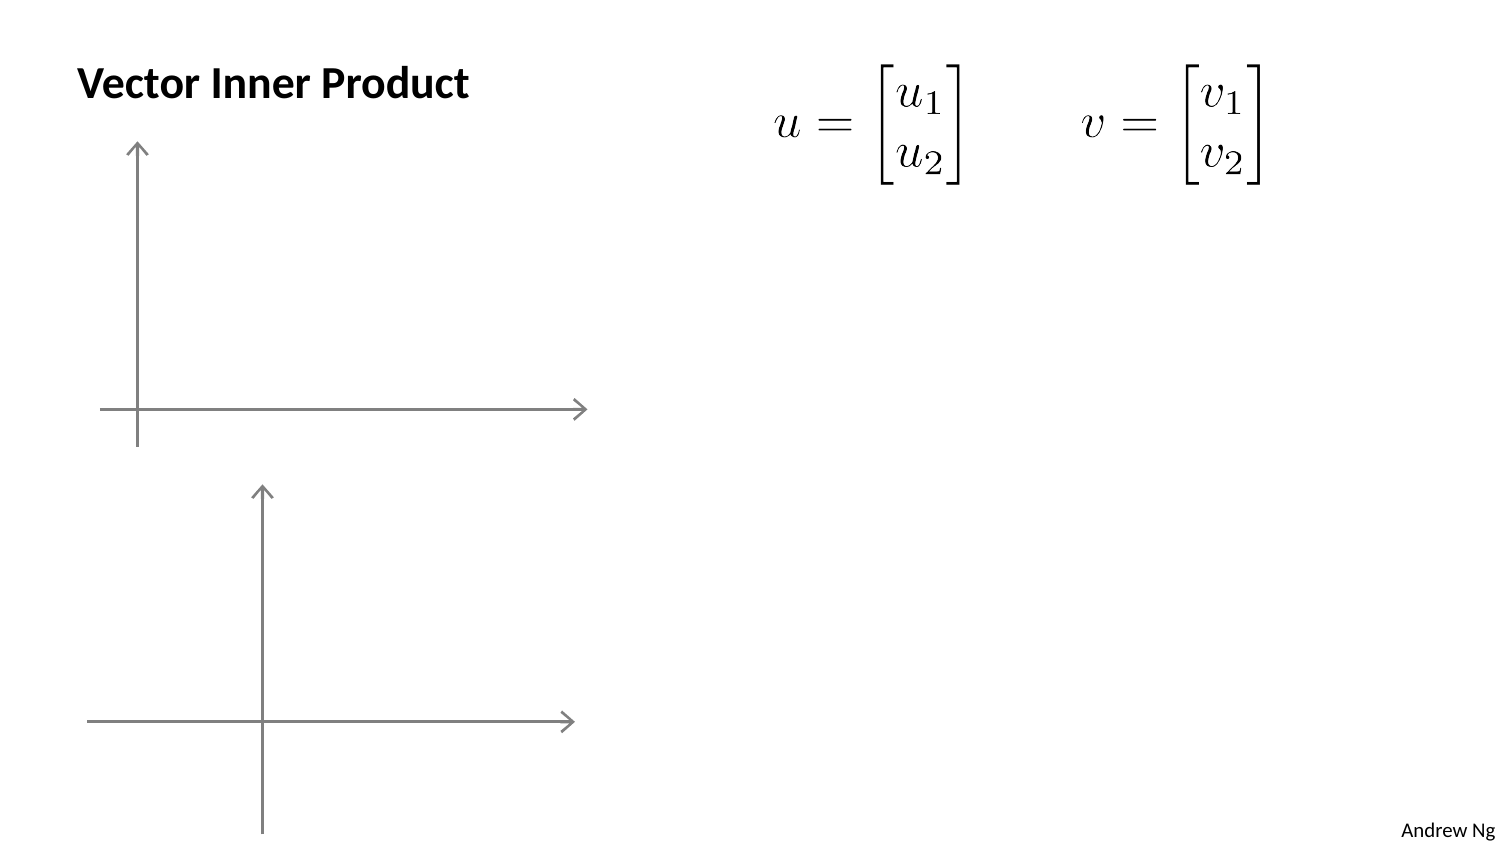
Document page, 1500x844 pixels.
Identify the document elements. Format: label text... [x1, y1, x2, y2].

picture [774, 64, 1260, 185]
text_box Vector Inner Product [62, 45, 1425, 116]
